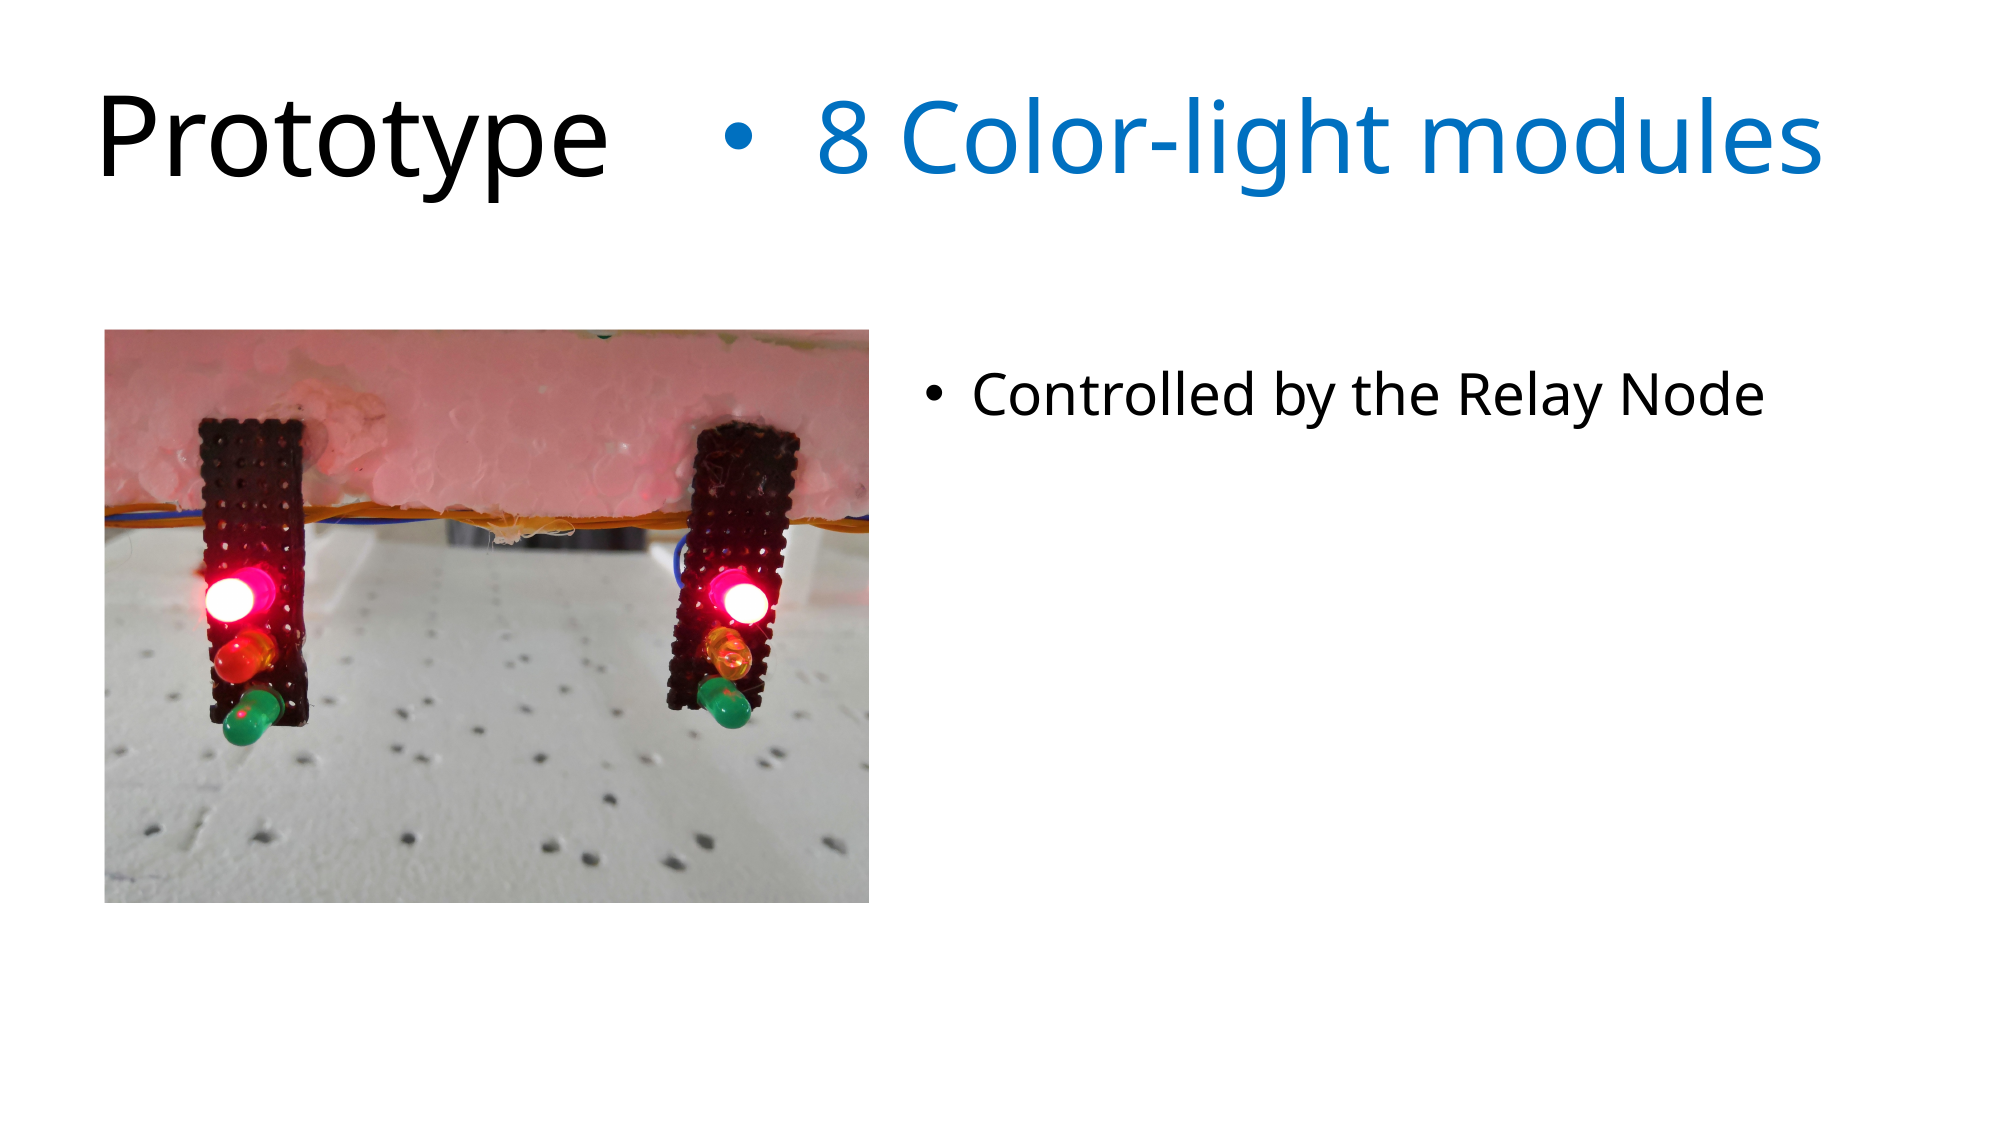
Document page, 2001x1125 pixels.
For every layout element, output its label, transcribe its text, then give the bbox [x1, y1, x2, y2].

text_box Controlled by the Relay Node [909, 350, 1946, 435]
title Prototype [78, 31, 1863, 250]
picture [104, 329, 869, 903]
text_box 8 Color-light modules [706, 79, 2000, 198]
